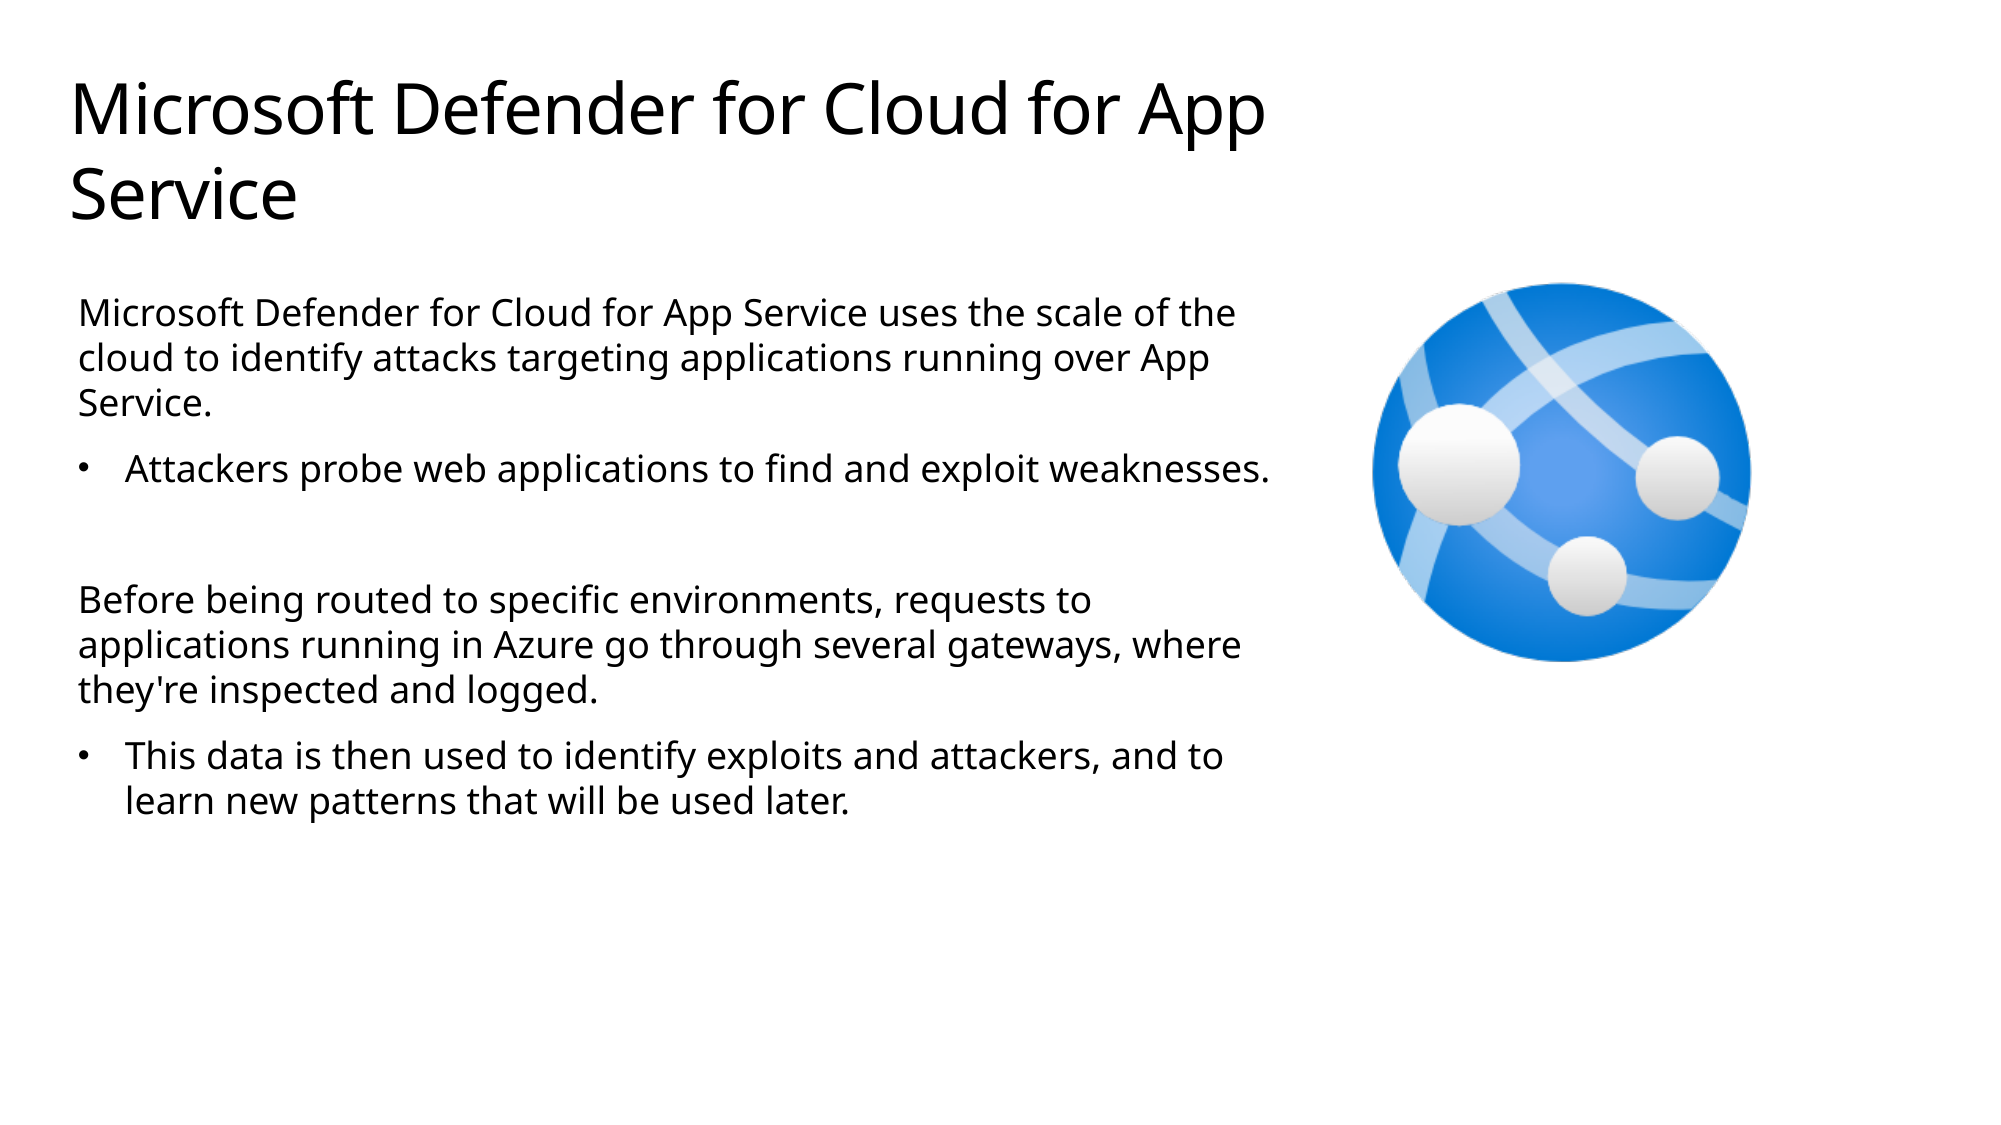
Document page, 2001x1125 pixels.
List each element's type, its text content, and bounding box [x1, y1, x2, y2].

title Microsoft Defender for Cloud for App Service [69, 36, 1345, 161]
list Microsoft Defender for Cloud for App Service uses the scale of the cloud to identify attacks targeting applications running over App Service. Attackers probe web applications to find and exploit weaknesses. Before being routed to specific environments, requests to applications running in Azure go through several gateways, where they're inspected and logged. This data is then used to identify exploits and attackers, and to learn new patterns that will be used later. [77, 288, 1278, 372]
picture [1362, 272, 1763, 674]
